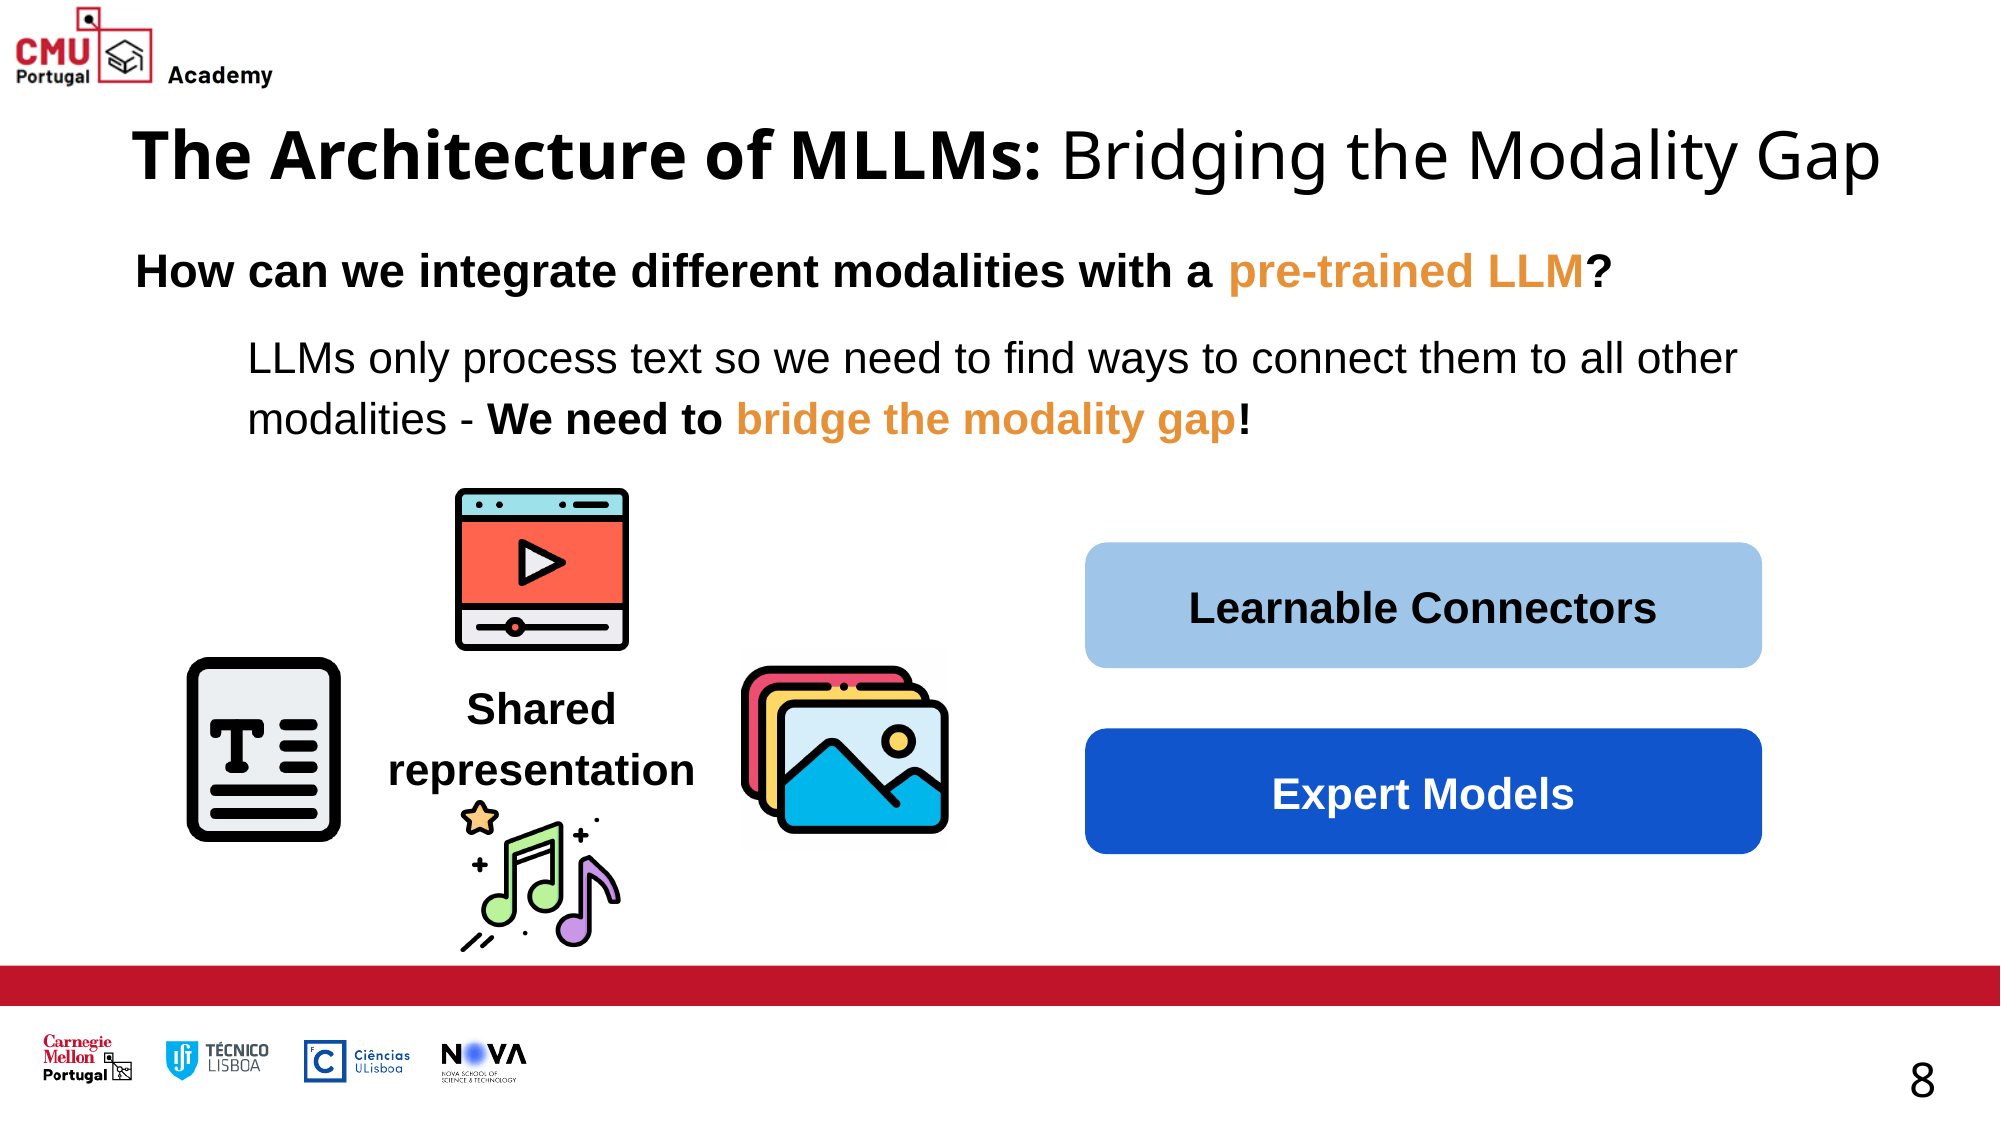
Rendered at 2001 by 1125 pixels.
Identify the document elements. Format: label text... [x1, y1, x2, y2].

subtitle The Architecture of MLLMs: Bridging the Modality Gap [111, 70, 1975, 245]
text_box LLMs only process text so we need to find ways to connect them to all other modalities - We need to bridge the modality gap! [227, 318, 1762, 413]
text_box Learnable Connectors [1085, 543, 1762, 668]
picture [5, 3, 275, 91]
picture [0, 1011, 583, 1110]
text_box How can we integrate different modalities with a pre-trained LLM? [115, 212, 1841, 318]
text_box Shared representation [305, 651, 736, 756]
slide_number 8 [1853, 1019, 1974, 1106]
picture [741, 645, 949, 853]
text_box Expert Models [1085, 729, 1762, 854]
picture [170, 656, 356, 842]
picture [454, 482, 629, 657]
picture [460, 800, 621, 952]
text_box 8 [1830, 1042, 1953, 1103]
